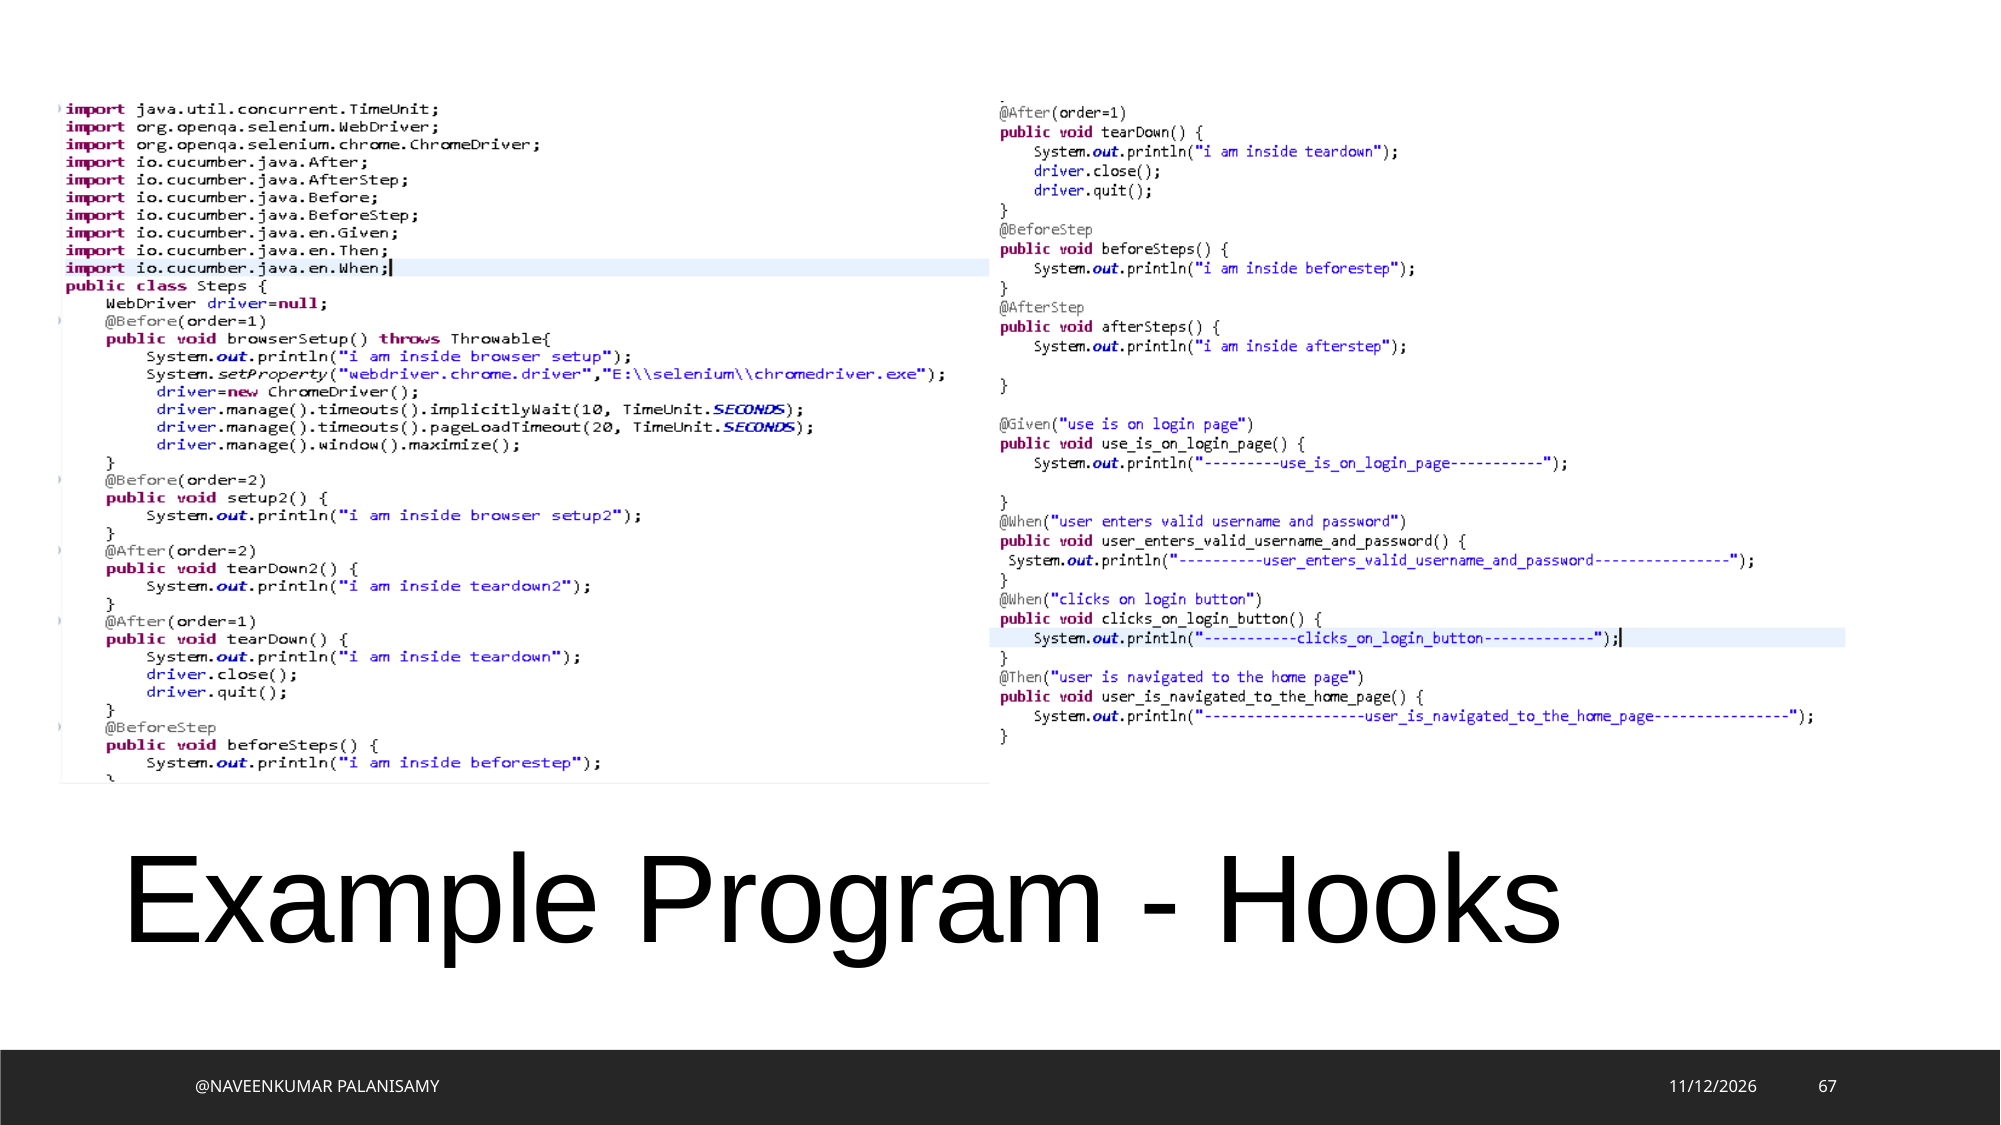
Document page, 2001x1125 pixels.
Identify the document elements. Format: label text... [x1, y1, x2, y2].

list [57, 101, 990, 785]
title Example Program - Hooks [106, 783, 1894, 977]
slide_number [1348, 1057, 1773, 1118]
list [993, 101, 1846, 791]
footer @NAVEENKUMAR PALANISAMY [180, 1057, 1299, 1118]
slide_number 67 [1803, 1057, 1932, 1118]
